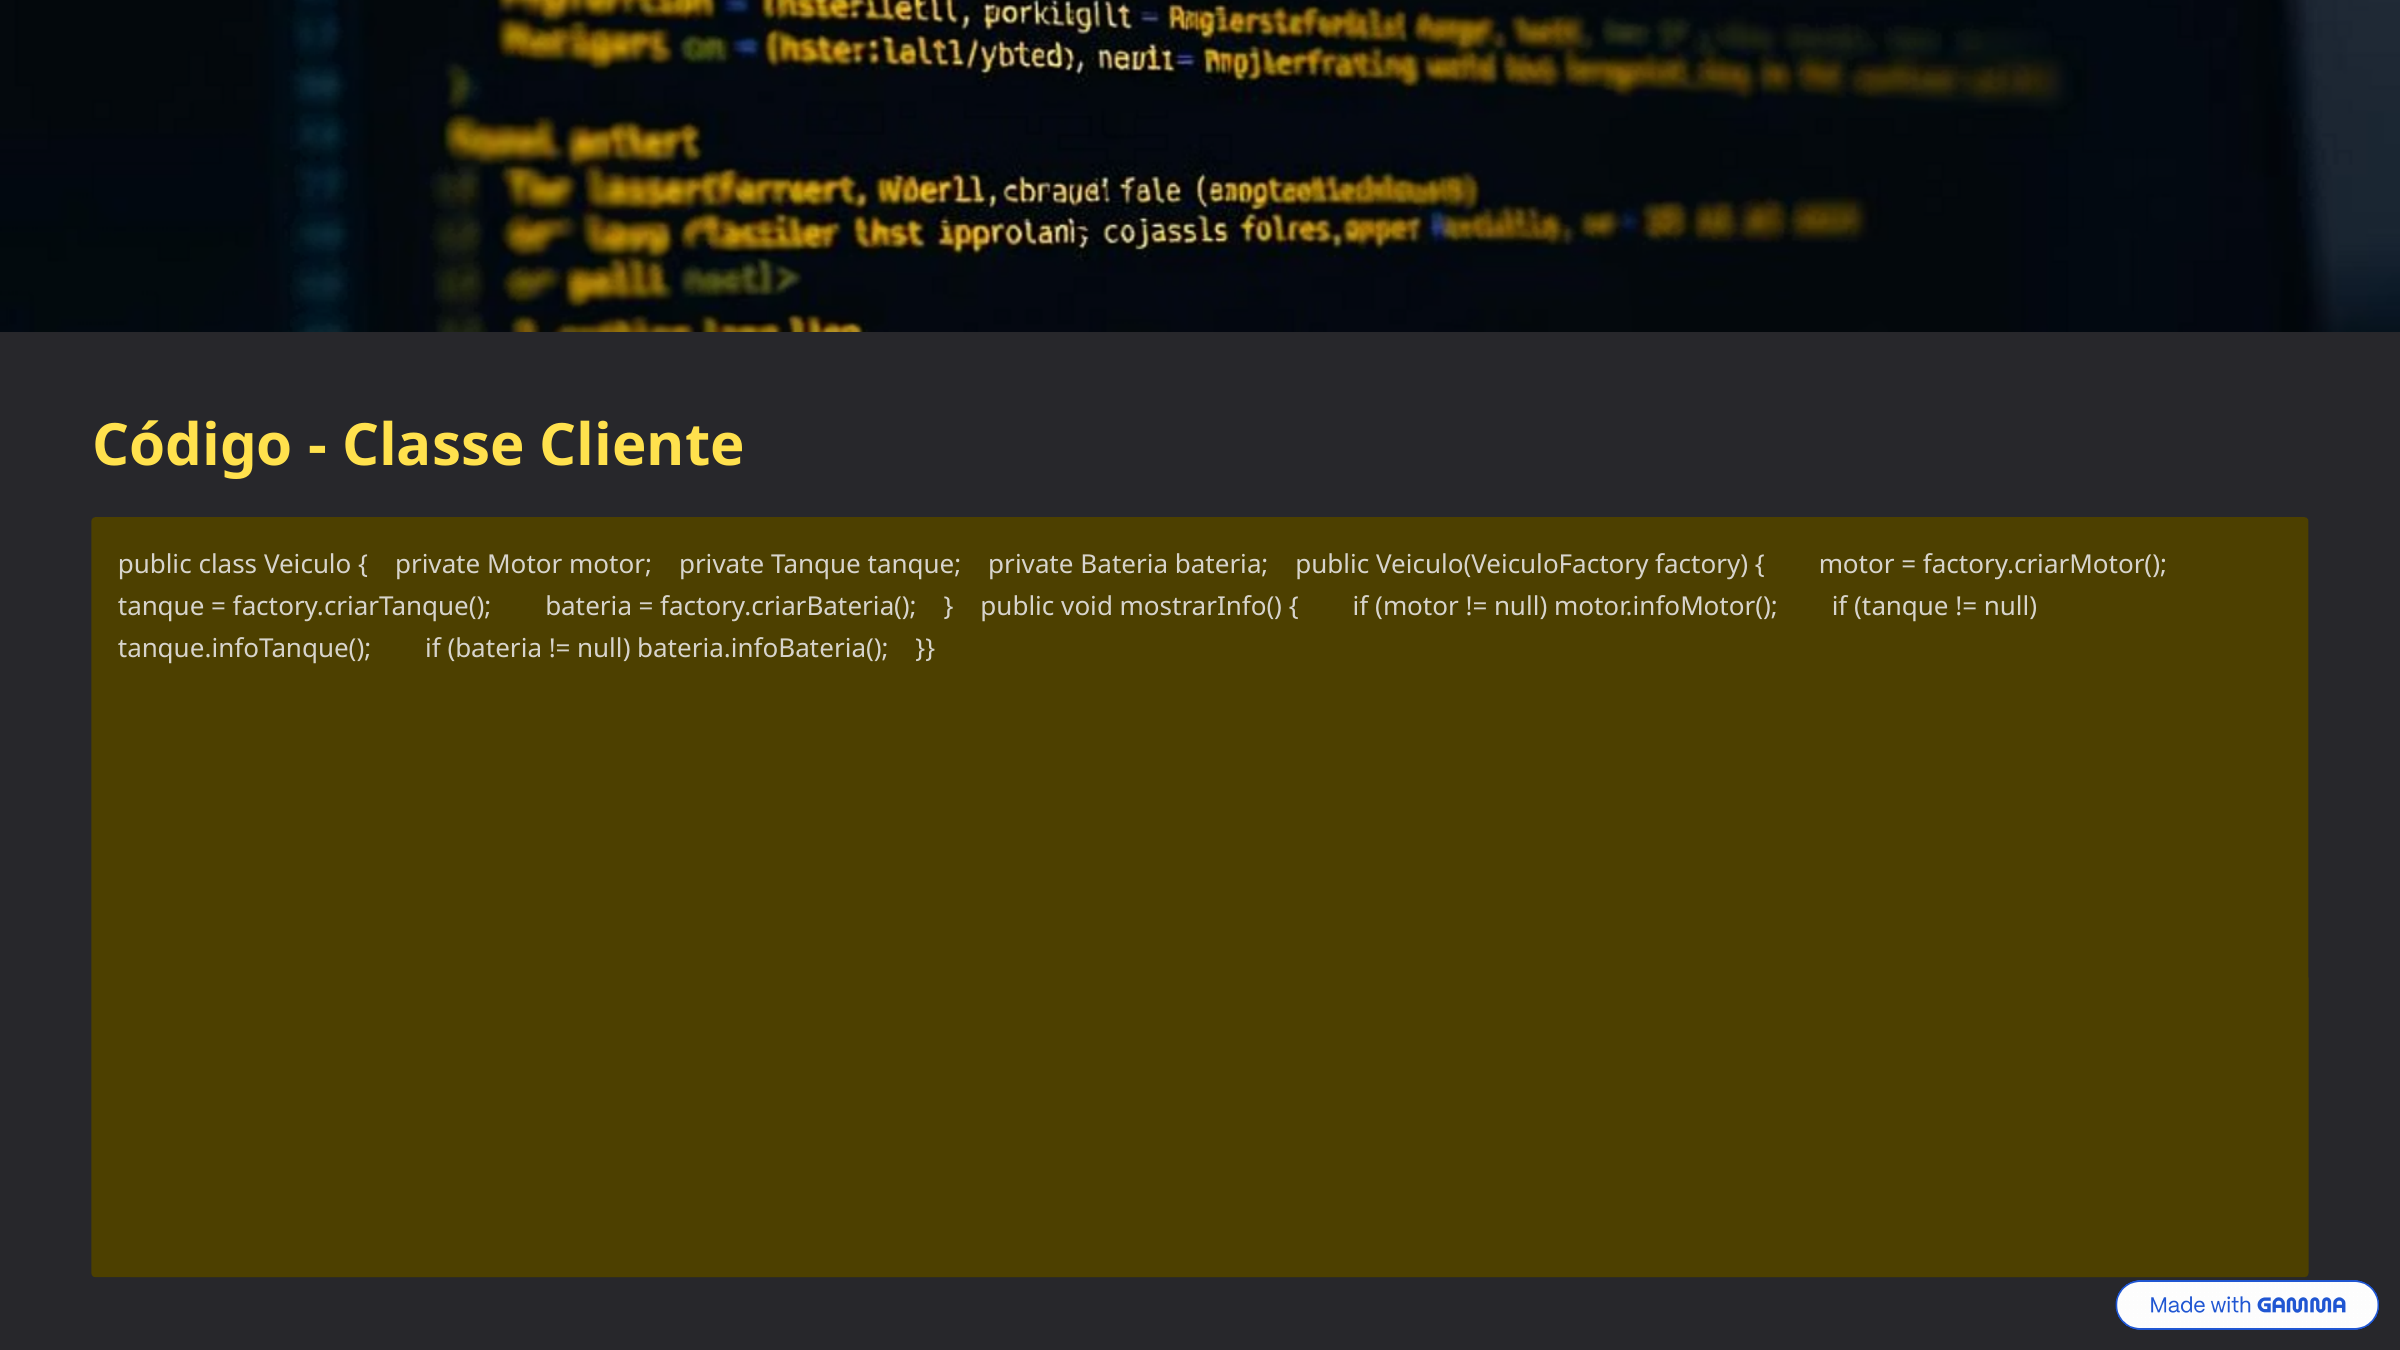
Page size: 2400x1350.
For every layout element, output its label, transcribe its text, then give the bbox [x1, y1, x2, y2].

text_box public class Veiculo { private Motor motor; private Tanque tanque; private Bateria bateria; public Veiculo(VeiculoFactory factory) { motor = factory.criarMotor(); tanque = factory.criarTanque(); bateria = factory.criarBateria(); } public void mostrarInfo() { if (motor != null) motor.infoMotor(); if (tanque != null) tanque.infoTanque(); if (bateria != null) bateria.infoBateria(); }} [117, 537, 2283, 1258]
picture [0, 0, 2400, 332]
text_box [91, 517, 2309, 1278]
picture [2106, 1271, 2389, 1339]
text_box Código - Classe Cliente [92, 403, 809, 478]
